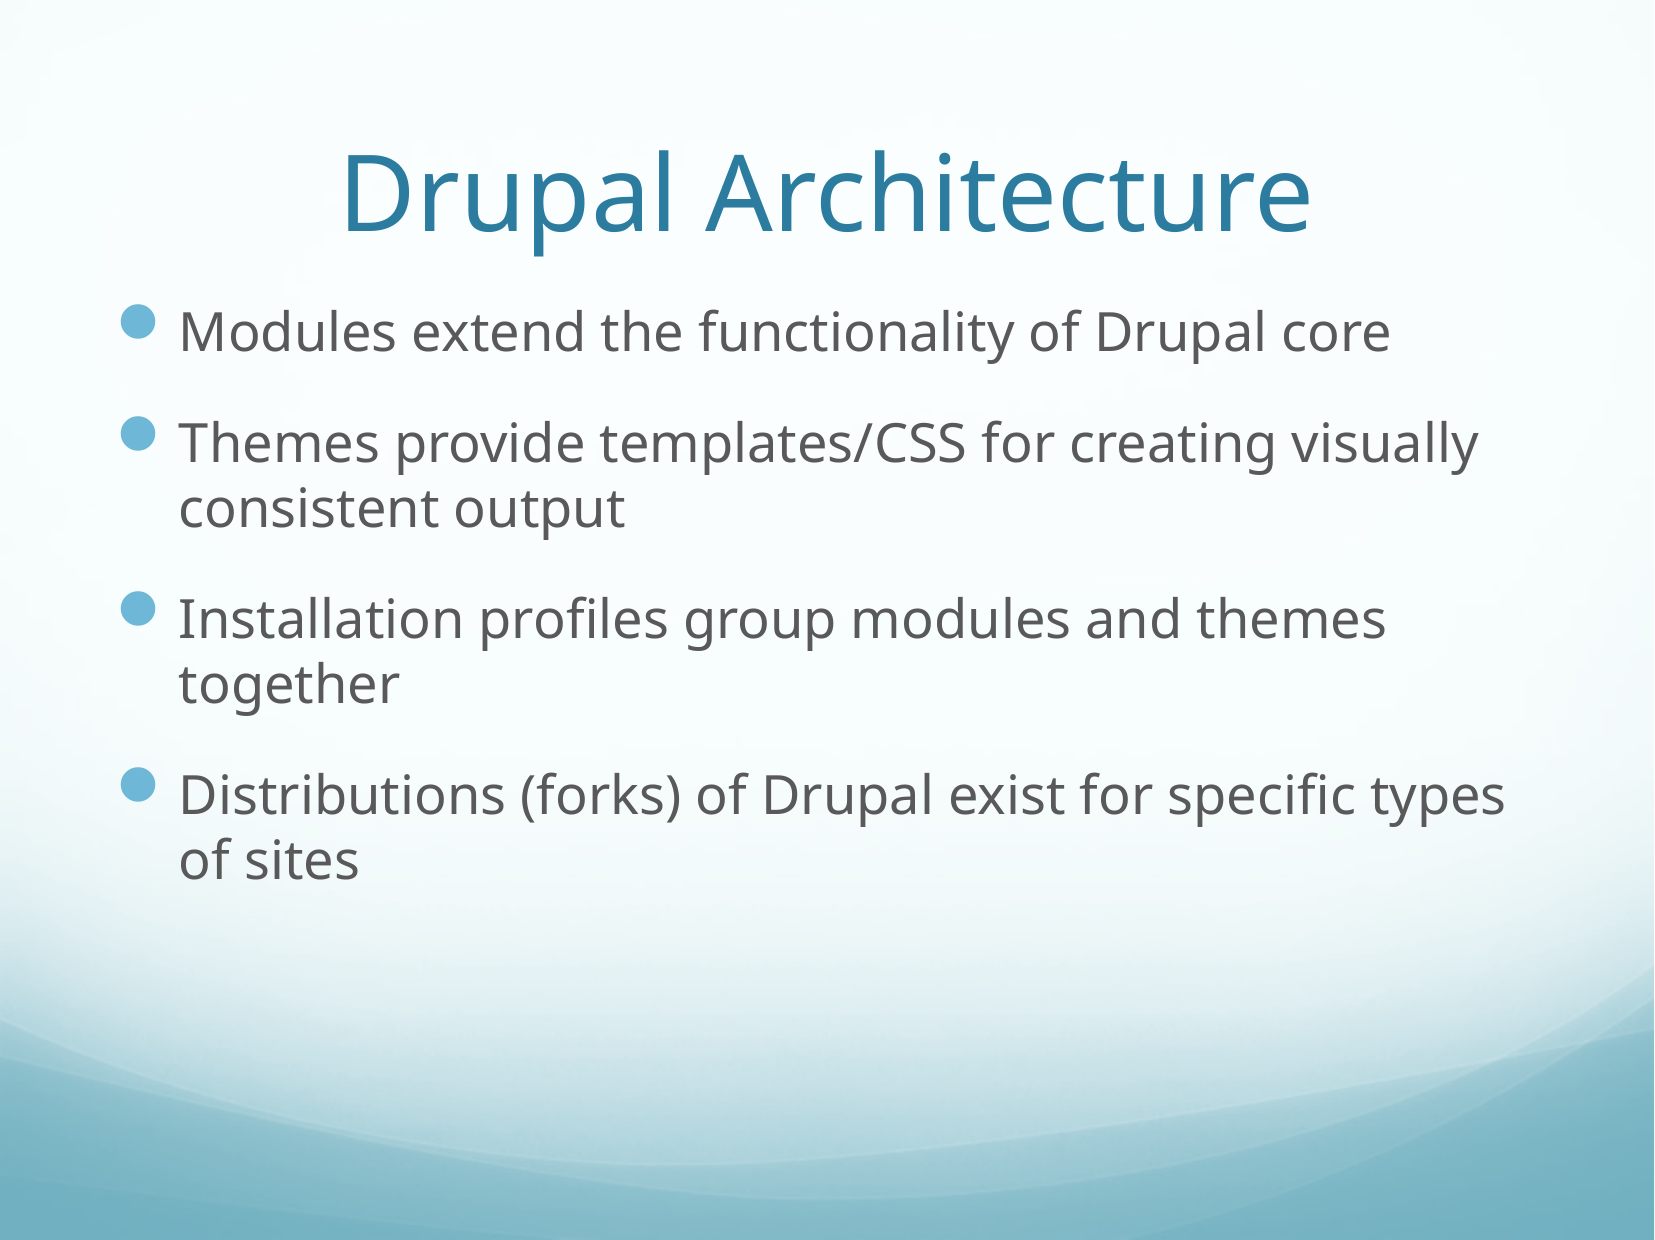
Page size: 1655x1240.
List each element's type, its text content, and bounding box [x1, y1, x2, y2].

title Drupal Architecture [99, 19, 1555, 262]
list Modules extend the functionality of Drupal core Themes provide templates/CSS for creating visually consistent output Installation profiles group modules and themes together Distributions (forks) of Drupal exist for specific types of sites [99, 289, 1555, 1075]
